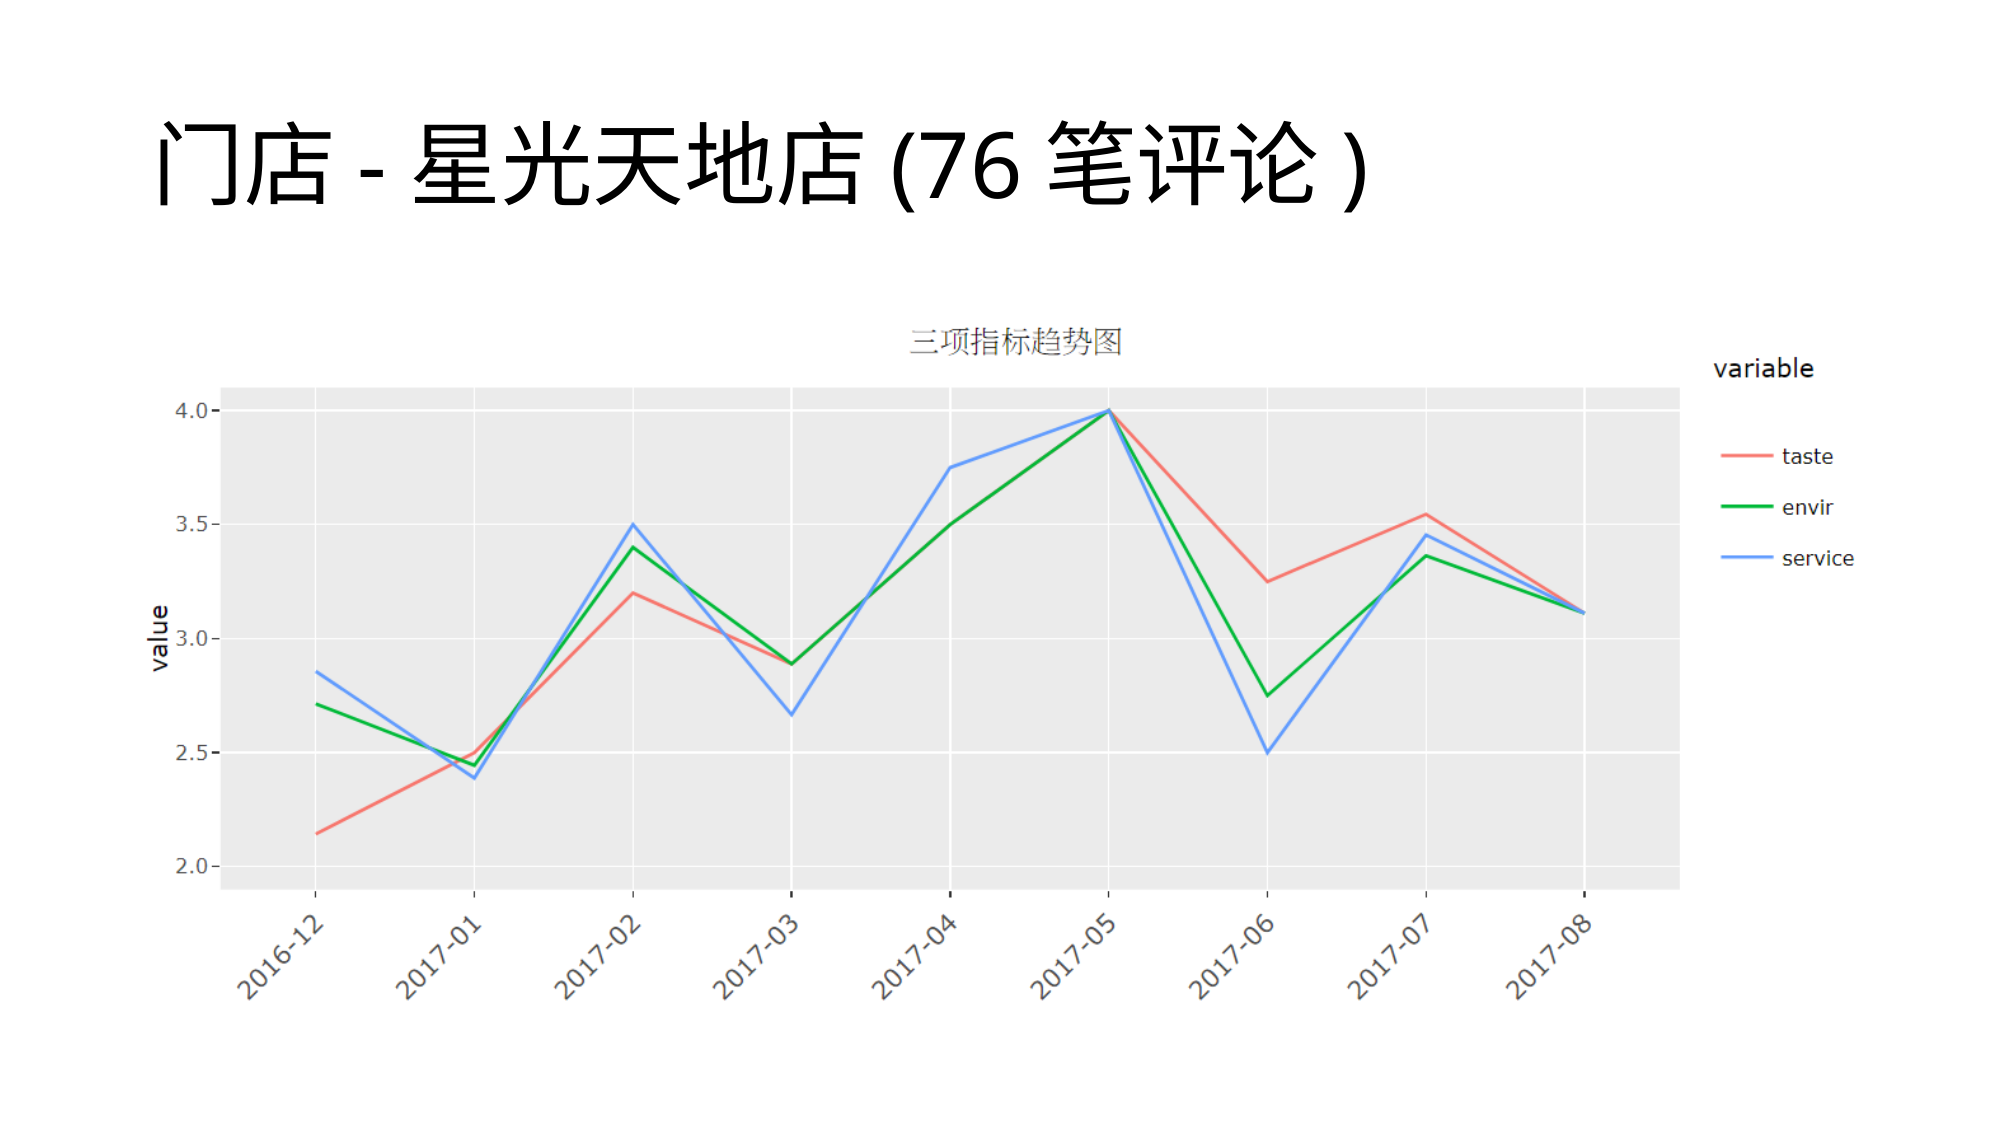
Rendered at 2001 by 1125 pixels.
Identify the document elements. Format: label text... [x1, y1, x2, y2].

title 门店-星光天地店(76笔评论) [137, 59, 1863, 278]
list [137, 305, 1863, 1007]
